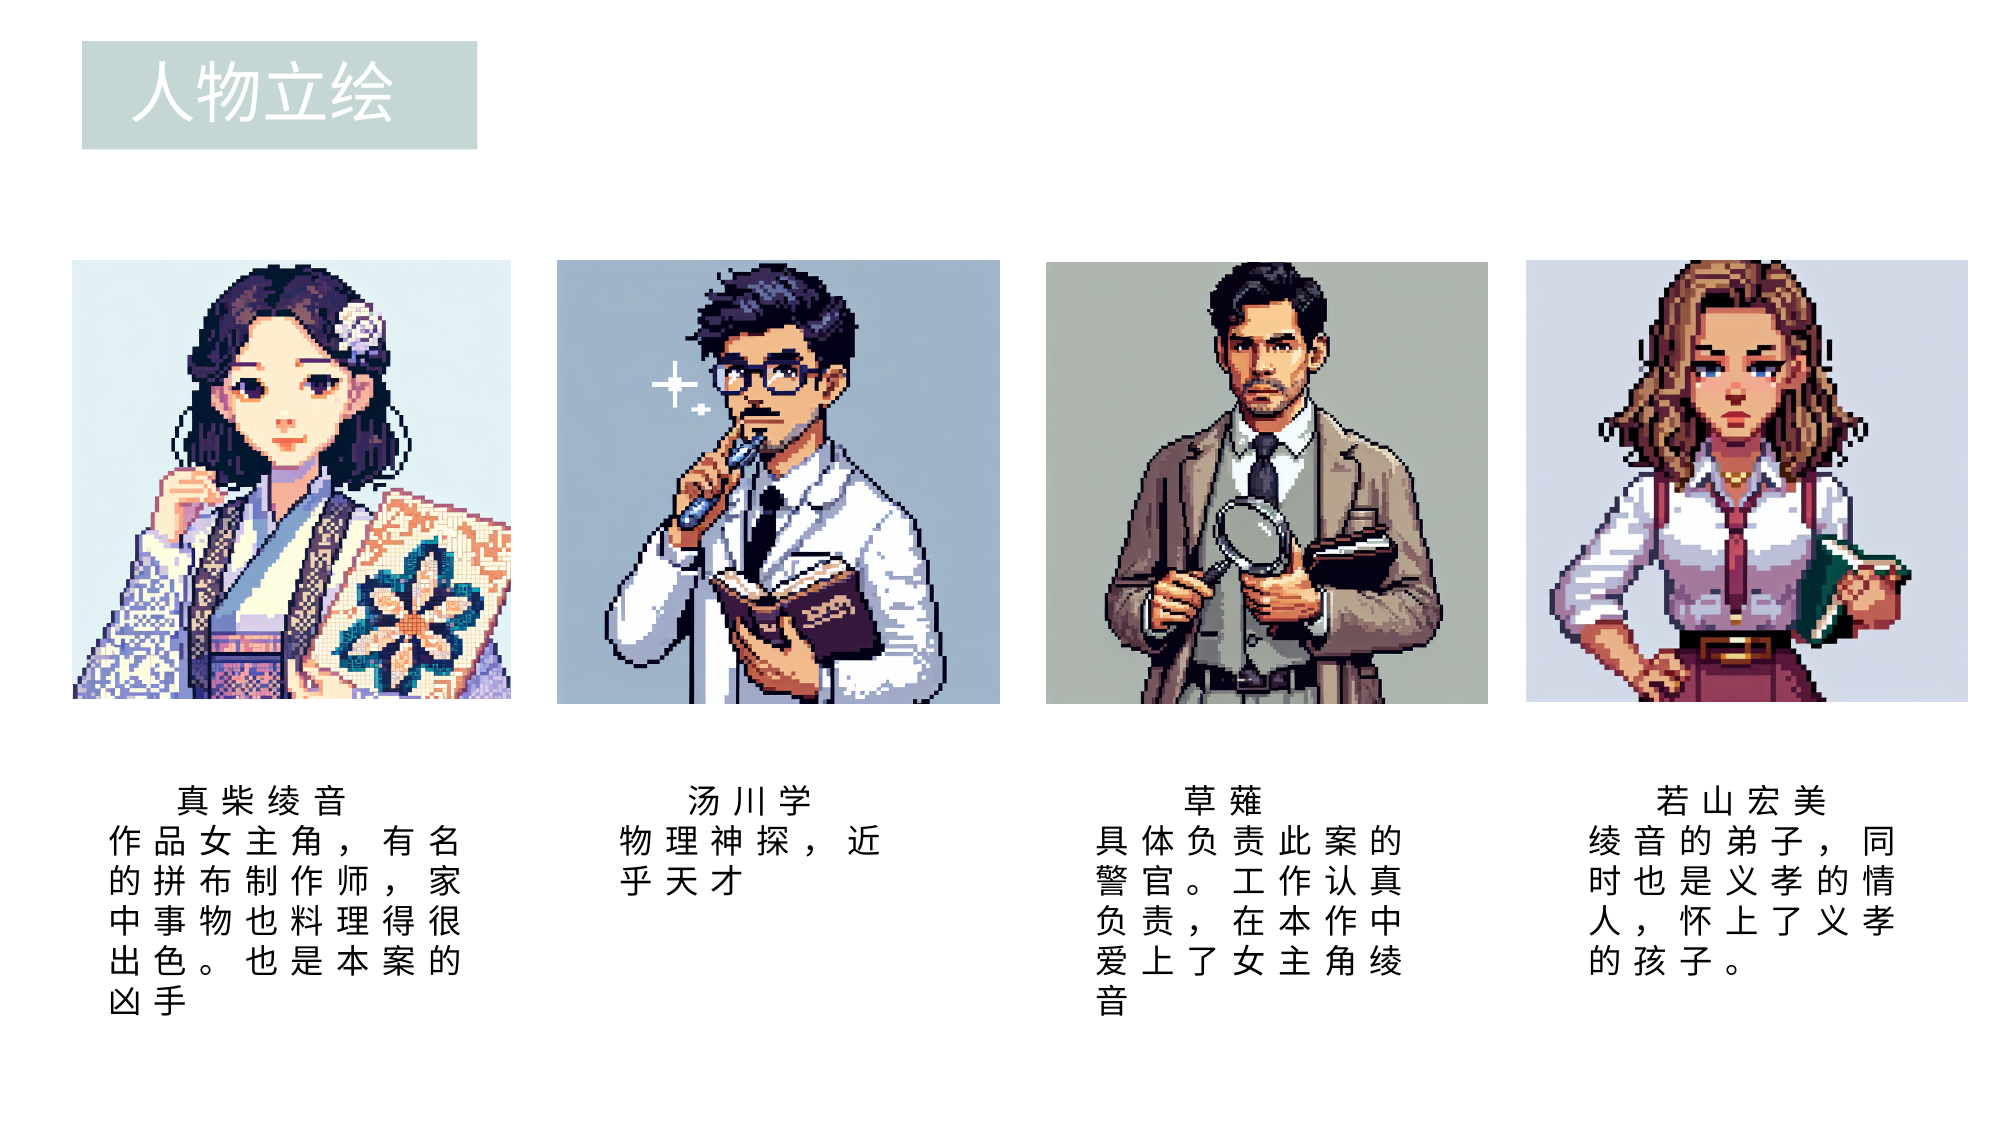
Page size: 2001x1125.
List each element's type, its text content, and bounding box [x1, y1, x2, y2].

text_box 草薙 具体负责此案的警官。工作认真负责，在本作中爱上了女主角绫音 [1080, 773, 1445, 1028]
picture [1046, 262, 1488, 704]
text_box 汤川学 物理神探，近乎天才 [604, 773, 953, 908]
text_box 真柴绫音 作品女主角，有名的拼布制作师，家中事物也料理得很出色。也是本案的凶手 [93, 773, 511, 1100]
text_box [81, 40, 478, 151]
picture [556, 260, 1000, 704]
picture [1526, 260, 1968, 702]
picture [72, 260, 511, 699]
text_box 人物立绘 [114, 43, 511, 139]
text_box 若山宏美 绫音的弟子，同时也是义孝的情人，怀上了义孝的孩子。 [1573, 773, 1927, 988]
